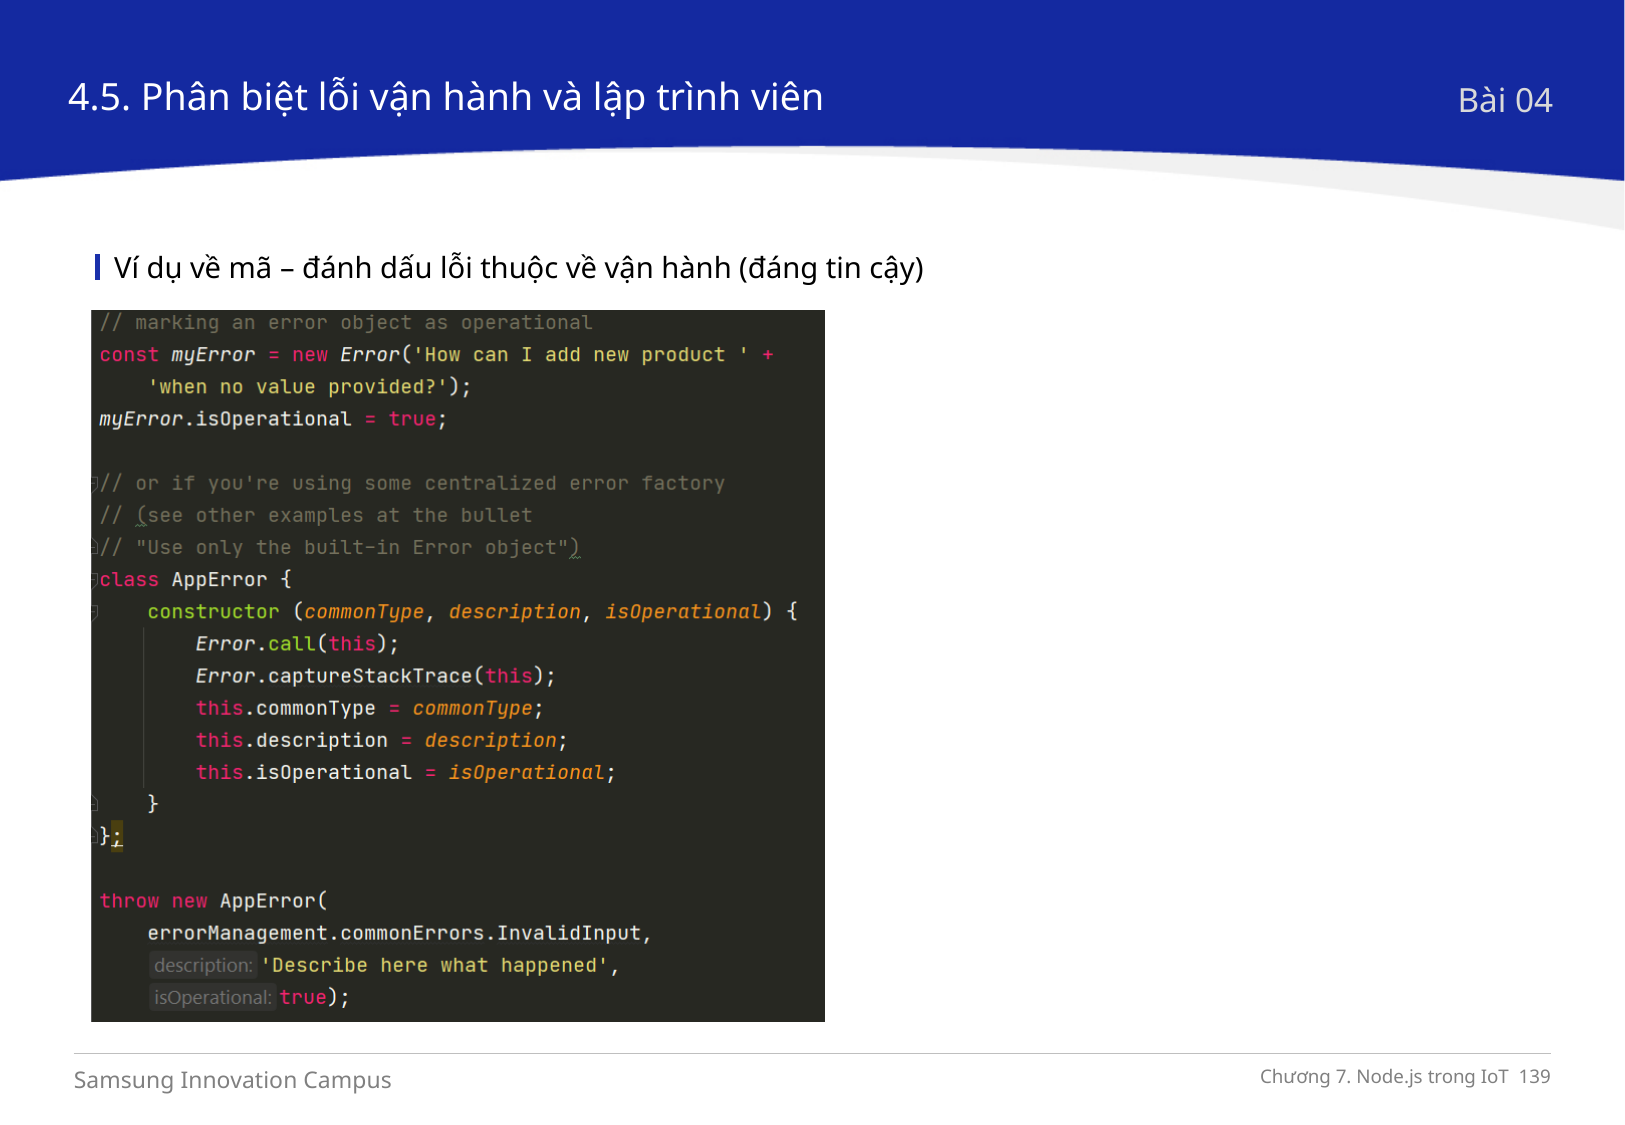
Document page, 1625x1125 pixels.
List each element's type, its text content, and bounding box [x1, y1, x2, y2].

picture [0, 0, 1625, 1125]
text_box 4.5. Phân biệt lỗi vận hành và lập trình viên [67, 72, 1243, 119]
text_box Bài 04 [1422, 78, 1554, 119]
text_box Ví dụ về mã – đánh dấu lỗi thuộc về vận hành (đáng tin cậy) [94, 248, 1510, 286]
